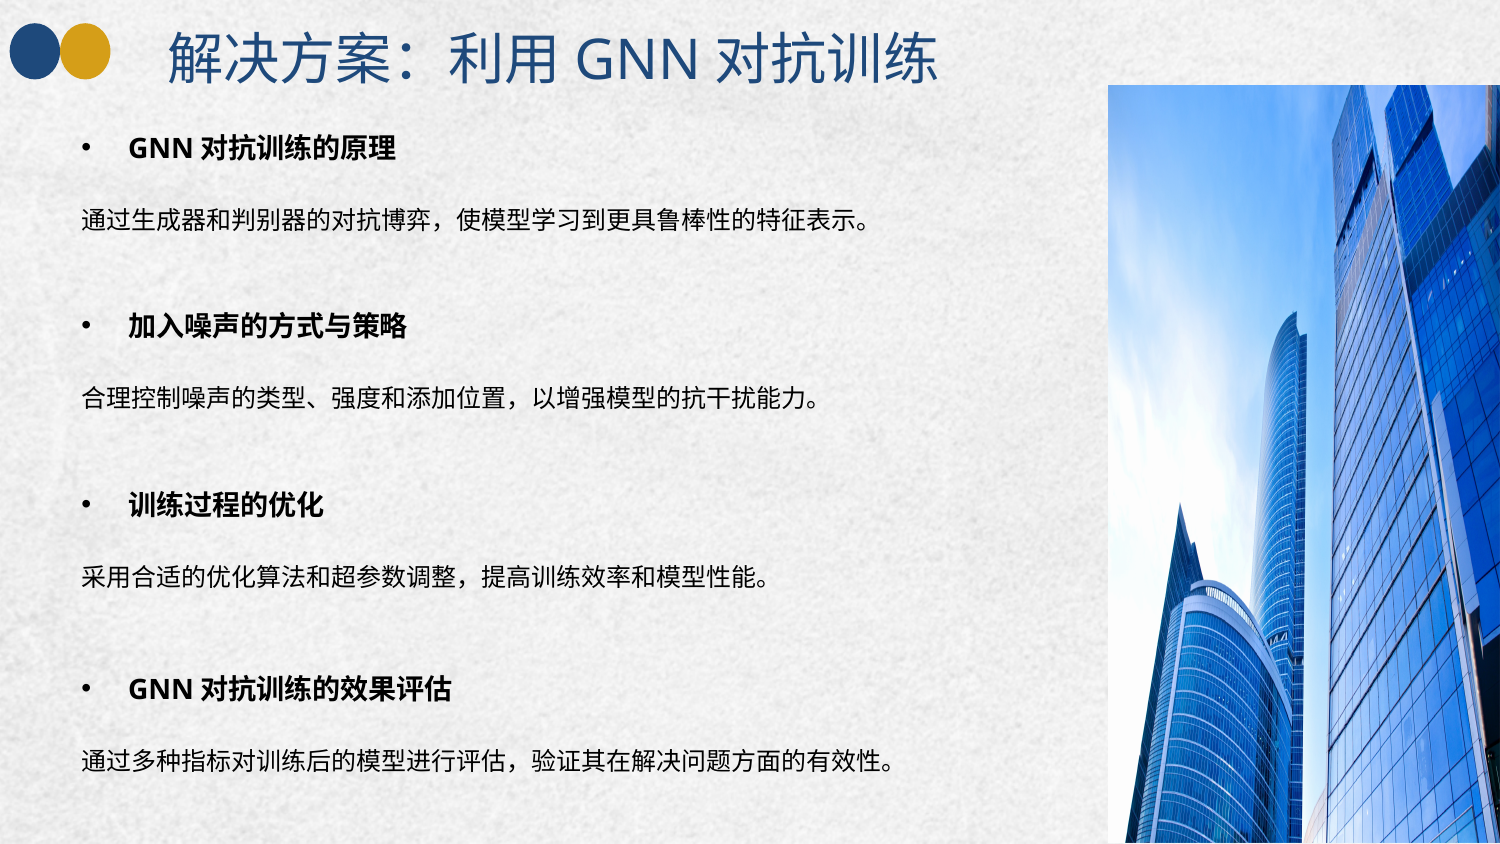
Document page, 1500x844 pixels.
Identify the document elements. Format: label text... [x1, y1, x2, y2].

picture [0, 0, 1500, 844]
text_box [60, 23, 111, 80]
text_box GNN对抗训练的效果评估 [65, 648, 1097, 721]
text_box 采用合适的优化算法和超参数调整，提高训练效率和模型性能。 [65, 539, 1097, 607]
text_box 解决方案：利用GNN对抗训练 [125, 0, 1359, 107]
text_box GNN对抗训练的原理 [65, 107, 1097, 180]
text_box 训练过程的优化 [65, 464, 1097, 537]
text_box 合理控制噪声的类型、强度和添加位置，以增强模型的抗干扰能力。 [65, 360, 1097, 428]
text_box 通过多种指标对训练后的模型进行评估，验证其在解决问题方面的有效性。 [65, 723, 1097, 791]
text_box 加入噪声的方式与策略 [65, 285, 1097, 358]
text_box [9, 23, 60, 80]
text_box 通过生成器和判别器的对抗博弈，使模型学习到更具鲁棒性的特征表示。 [65, 182, 1097, 250]
